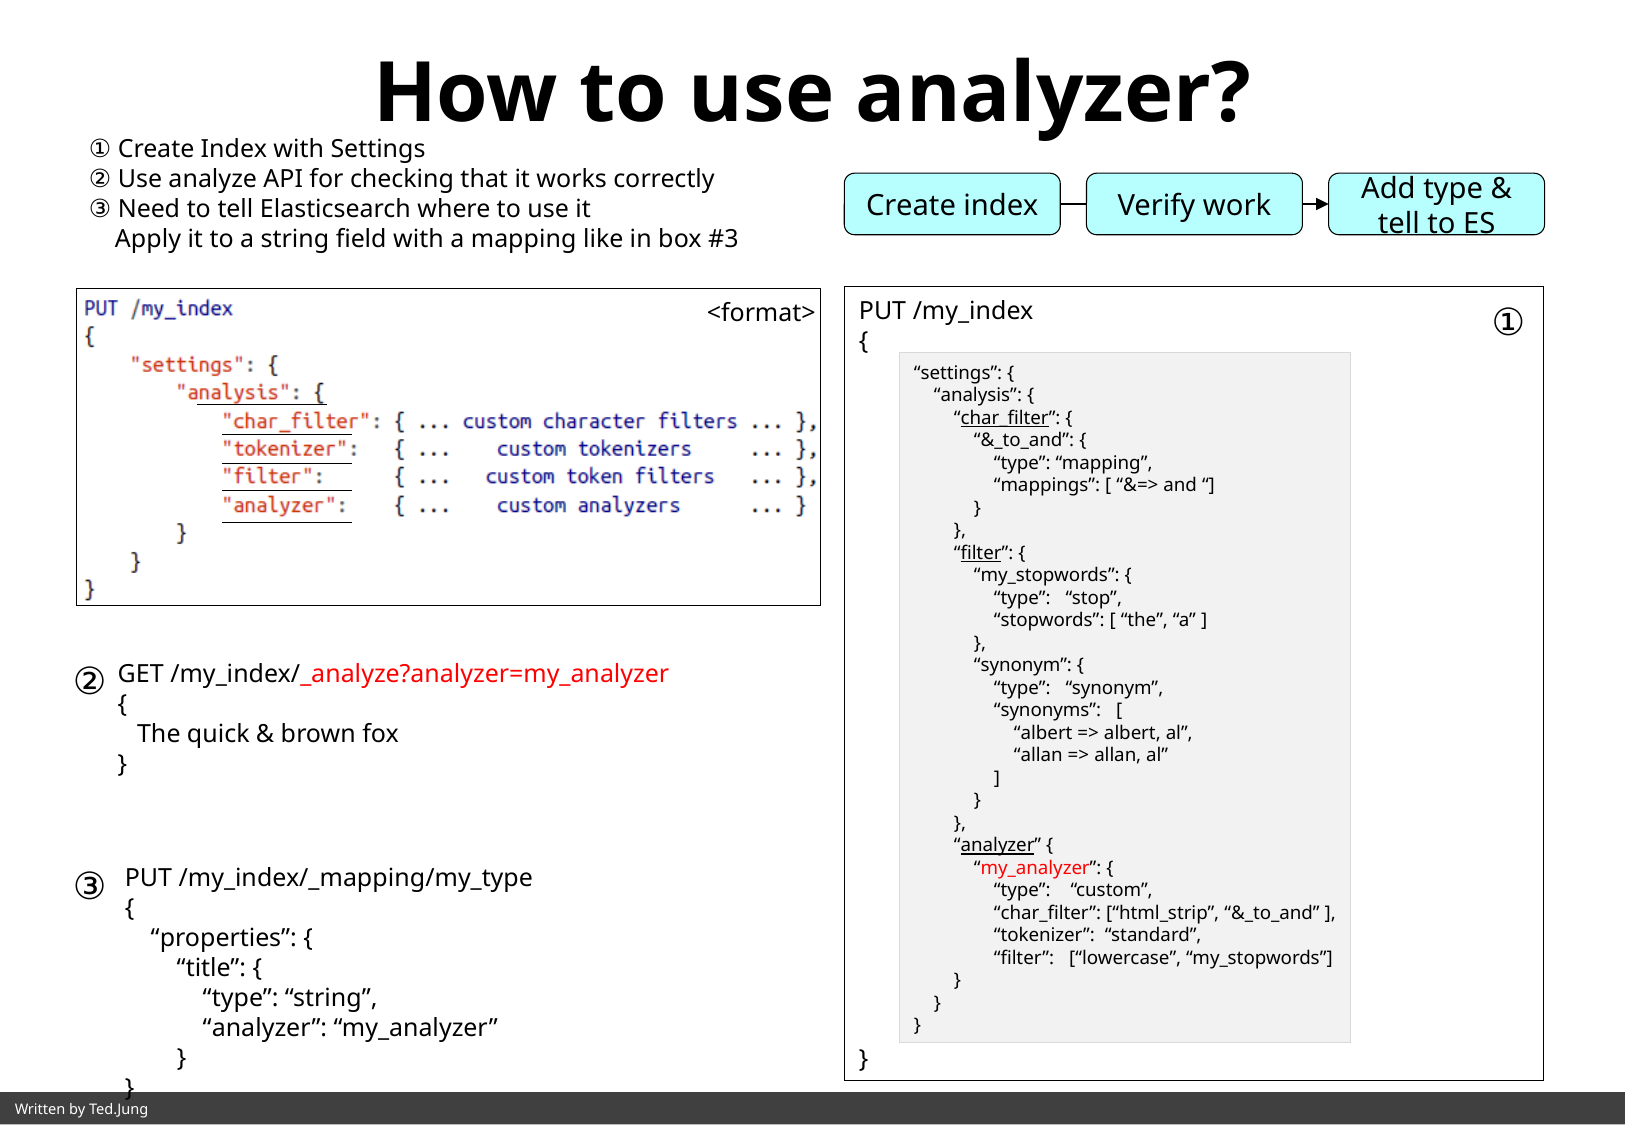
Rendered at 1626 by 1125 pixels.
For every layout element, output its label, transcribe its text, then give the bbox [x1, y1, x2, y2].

text_box Verify work [1084, 212, 1305, 237]
text_box Create index [842, 171, 1063, 237]
text_box How to use analyzer? [266, 30, 1359, 108]
text_box ① Create Index with Settings ② Use analyze API for checking that it works correctly ③ Need to tell Elasticsearch where to use it Apply it to a string field with a mapping like in box #3 [74, 125, 810, 260]
text_box PUT /my_index { } [844, 286, 1544, 1081]
picture [75, 288, 821, 606]
text_box “settings”: { “analysis”: { “char_filter”: { “&_to_and”: { “type”: “mapping”, “mappings”: [ “&=> and “] } }, “filter”: { “my_stopwords”: { “type”: “stop”, “stopwords”: [ “the”, “a” ] }, “synonym”: { “type”: “synonym”, “synonyms”: [ “albert => albert, al”, “allan => allan, al” ] } }, “analyzer” { “my_analyzer”: { “type”: “custom”, “char_filter”: [“html_strip”, “&_to_and” ], “tokenizer”: “standard”, “filter”: [“lowercase”, “my_stopwords”] } } } [899, 352, 1351, 1043]
text_box Verify work [1084, 171, 1305, 203]
text_box ③ [58, 854, 110, 914]
text_box ② [58, 649, 122, 710]
text_box <format> [821, 288, 831, 334]
text_box PUT /my_index/_mapping/my_type { “properties”: { “title”: { “type”: “string”, “analyzer”: “my_analyzer” } } [110, 854, 642, 1109]
text_box GET /my_index/_analyze?analyzer=my_analyzer { The quick & brown fox } [102, 649, 685, 785]
text_box Add type & tell to ES [1326, 171, 1547, 237]
text_box ① [1476, 290, 1541, 350]
